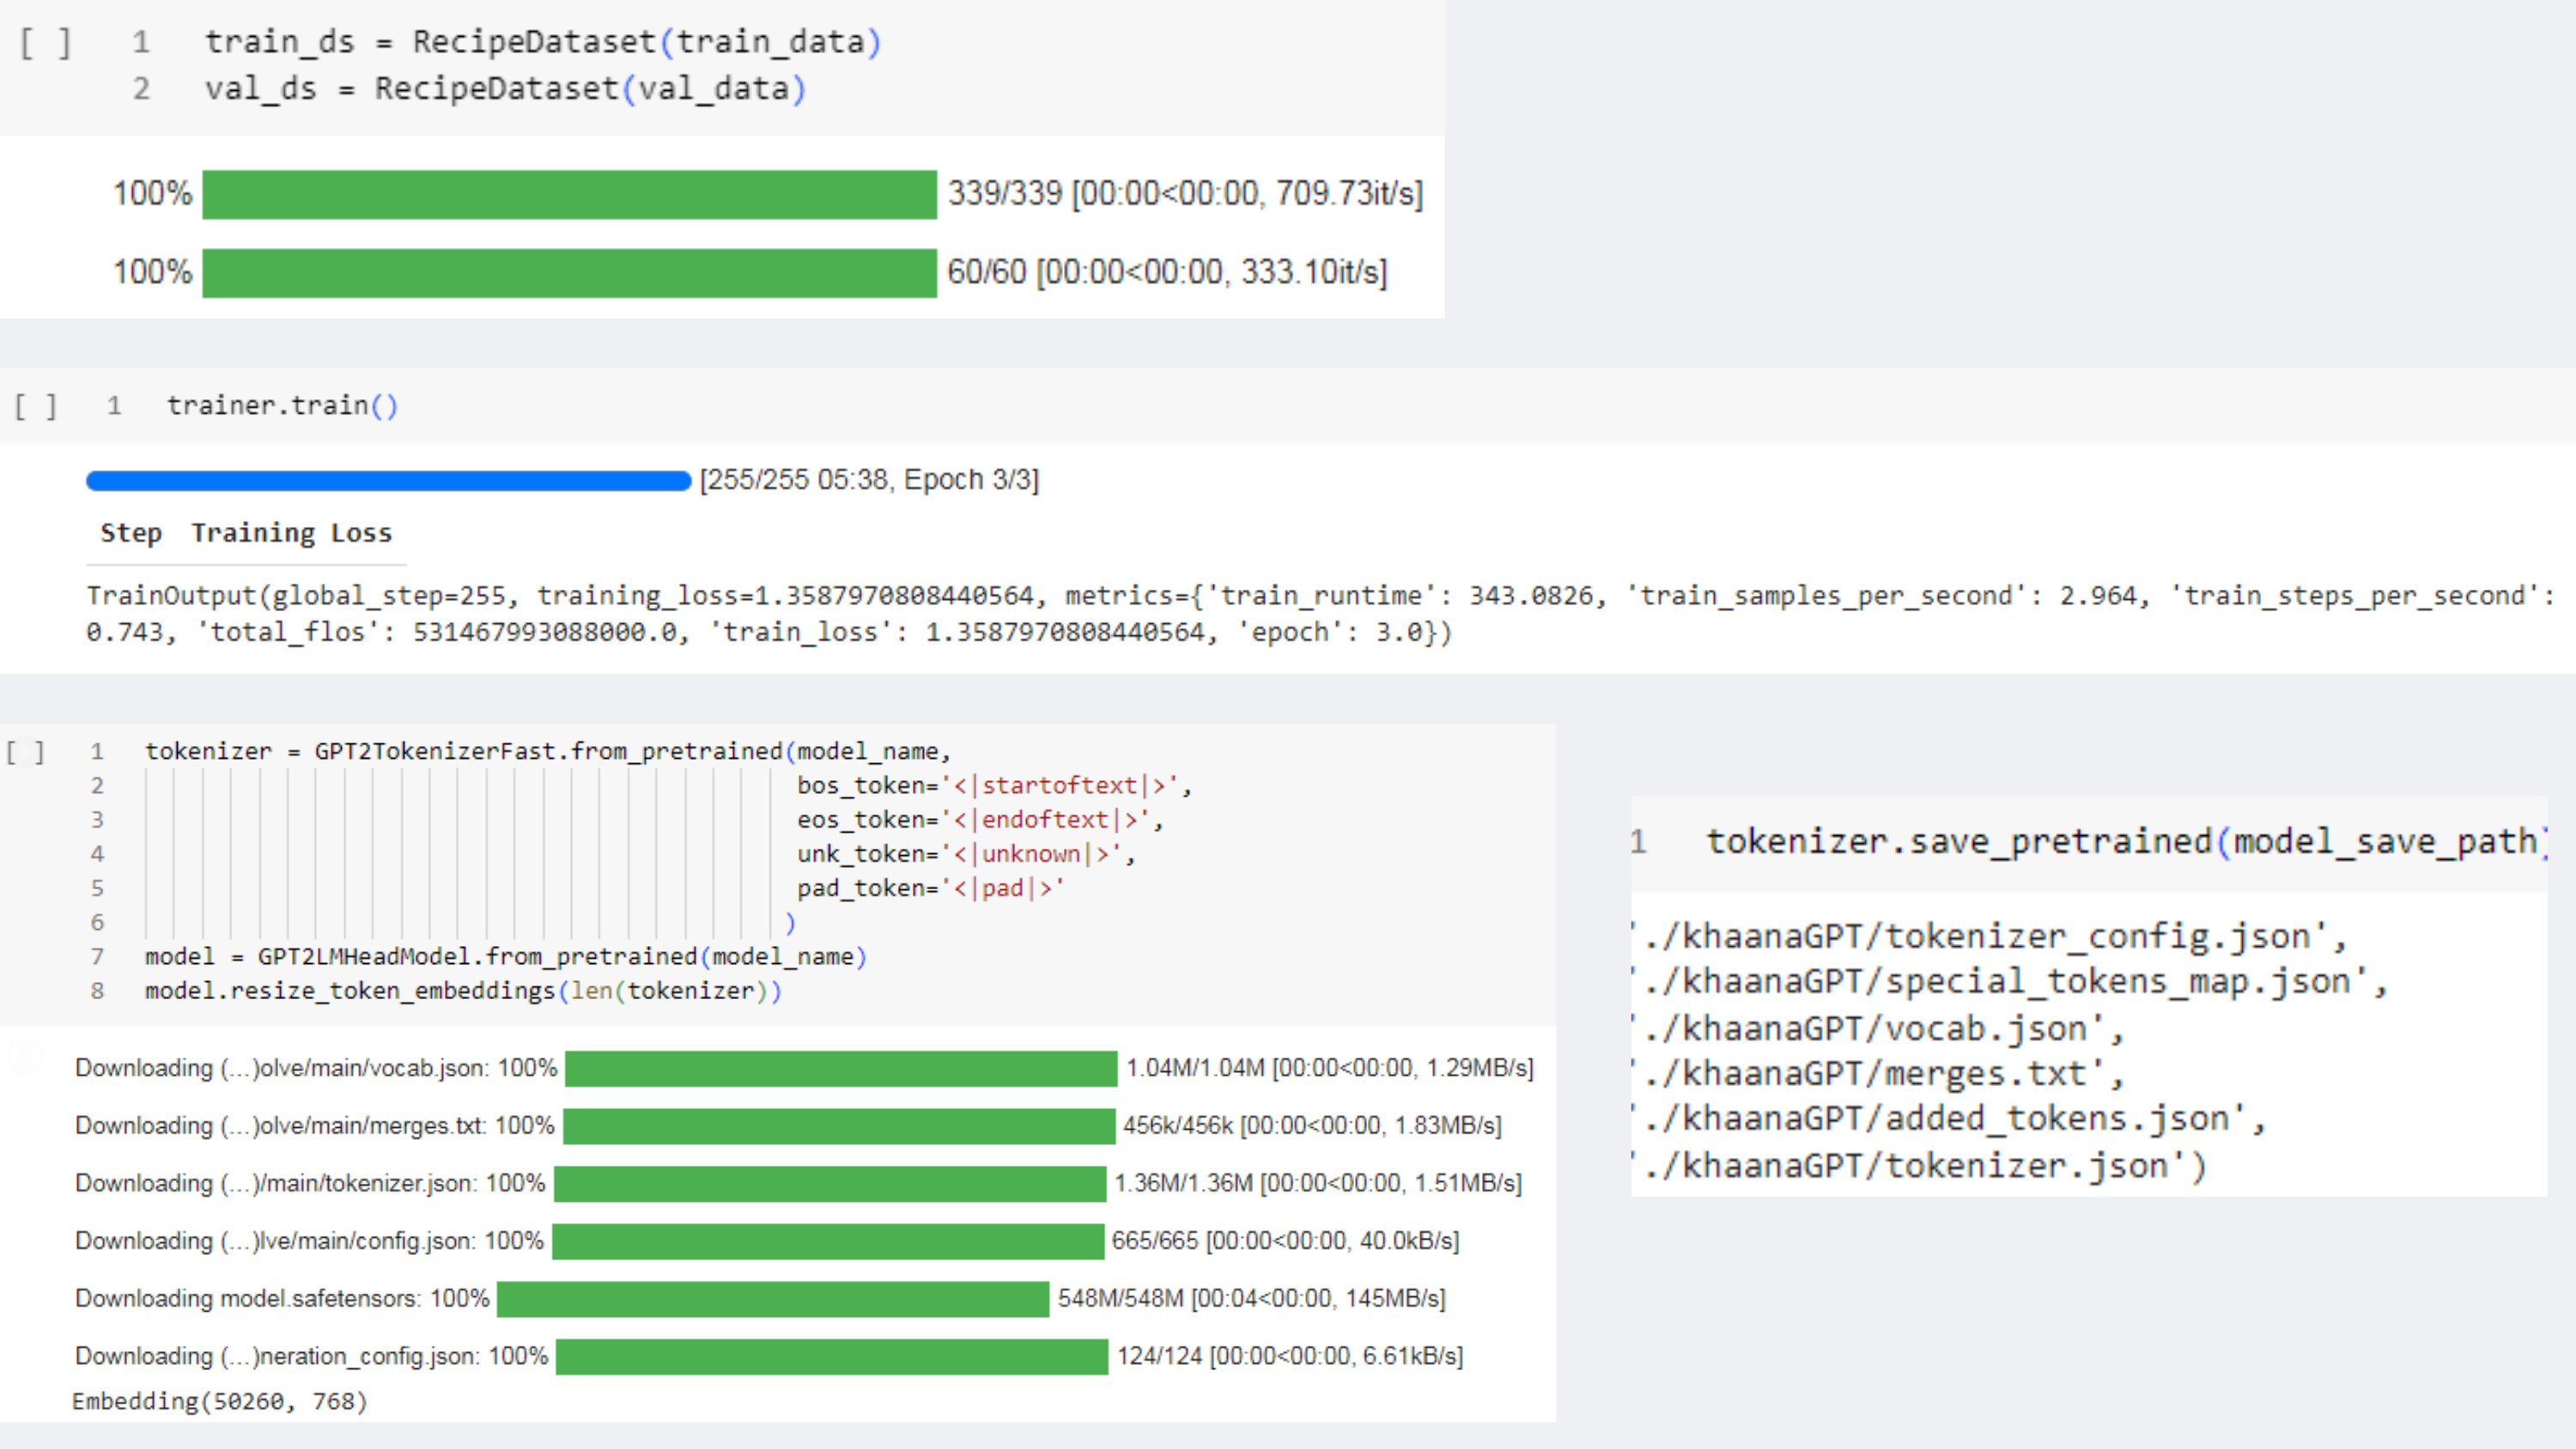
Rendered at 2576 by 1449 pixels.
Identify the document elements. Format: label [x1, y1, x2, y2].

text_box [1631, 796, 2548, 1197]
text_box [0, 368, 2576, 674]
text_box [0, 724, 1557, 1422]
text_box [0, 0, 1445, 318]
